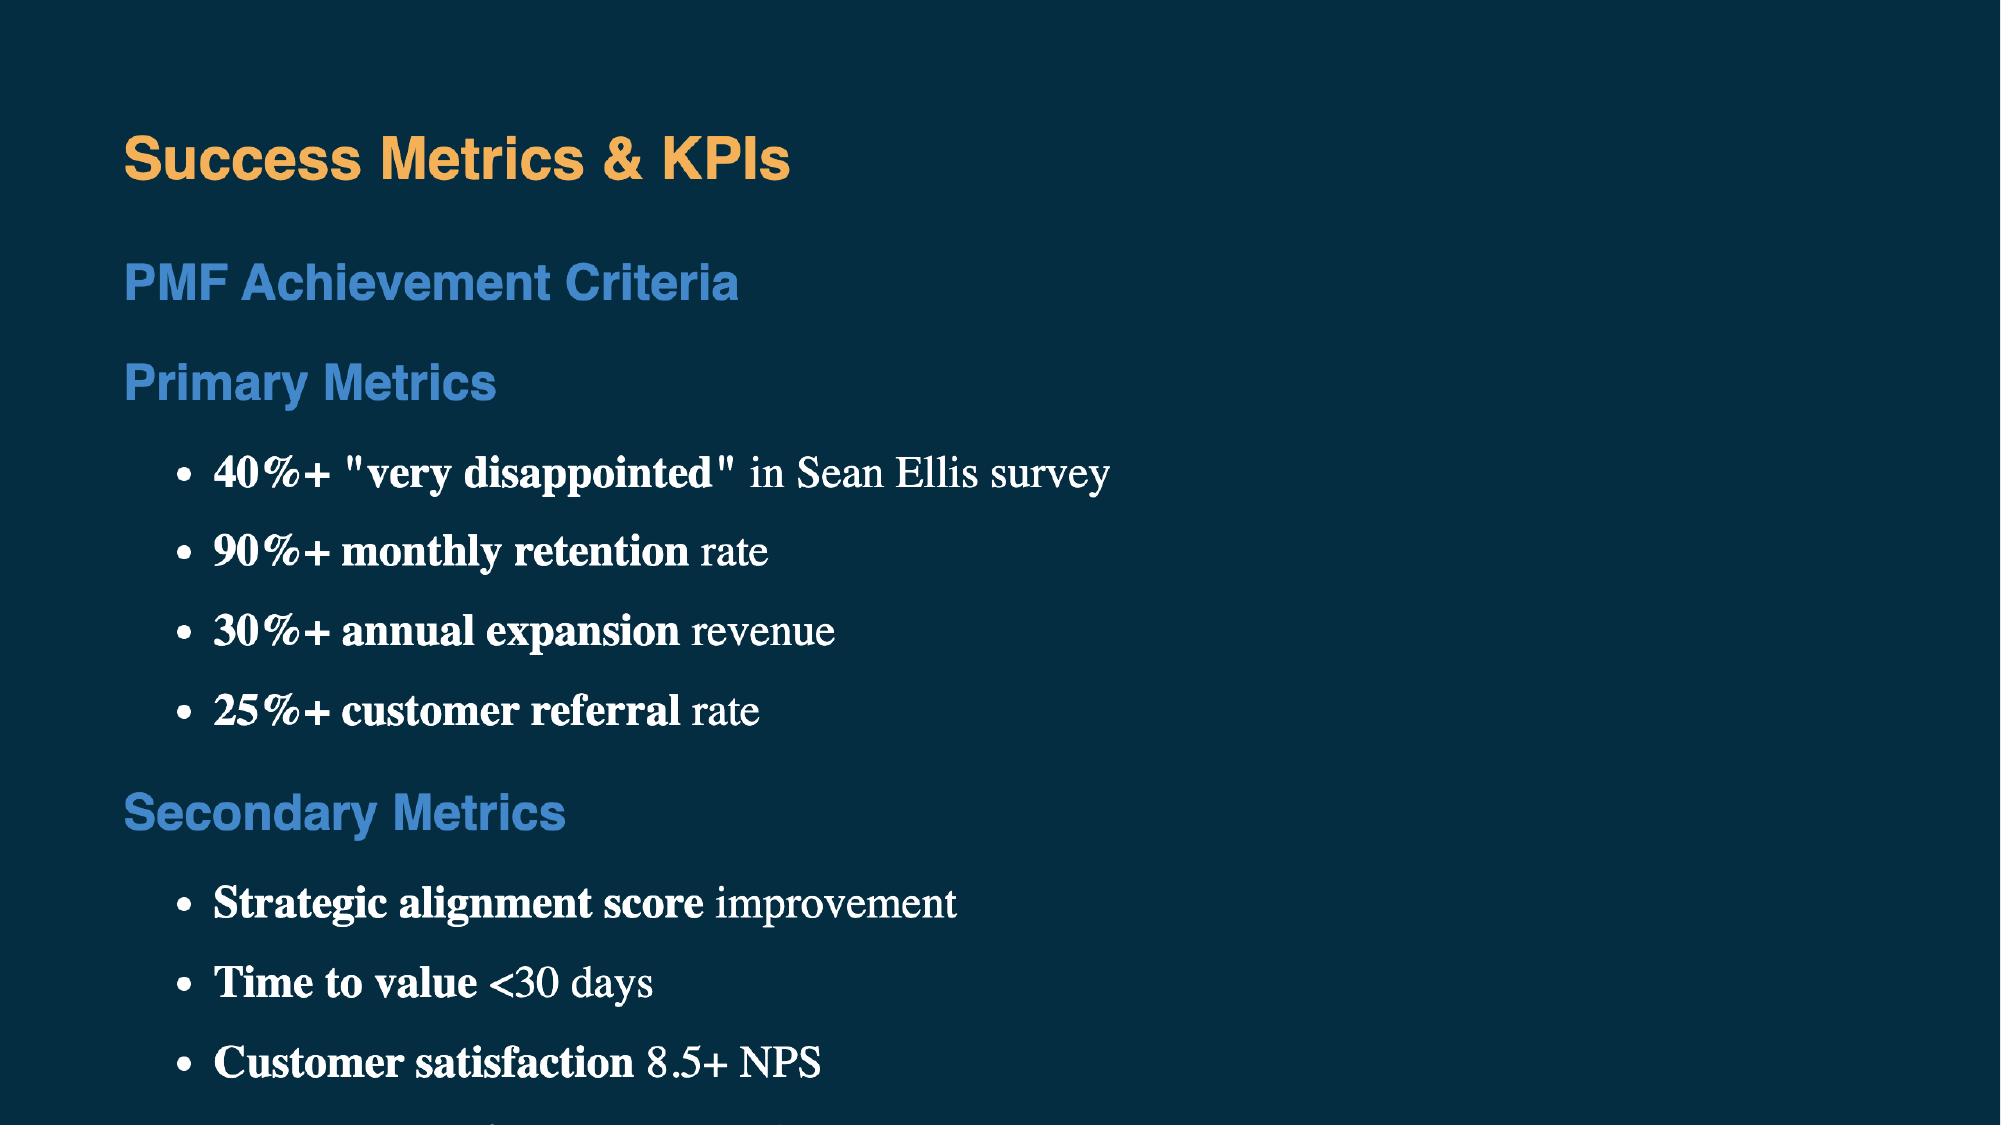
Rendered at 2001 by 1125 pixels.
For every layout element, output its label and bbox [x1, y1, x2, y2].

picture [160, 372, 175, 399]
picture [356, 896, 366, 917]
picture [422, 967, 429, 996]
picture [946, 892, 955, 917]
picture [656, 624, 677, 644]
picture [332, 147, 360, 180]
picture [556, 624, 576, 645]
picture [467, 704, 477, 724]
picture [844, 466, 862, 487]
picture [795, 625, 805, 645]
picture [216, 886, 236, 917]
picture [333, 896, 354, 926]
picture [1048, 467, 1060, 486]
picture [774, 466, 782, 486]
picture [753, 467, 758, 486]
picture [1033, 466, 1045, 486]
picture [392, 545, 400, 565]
picture [864, 467, 870, 486]
picture [585, 967, 593, 996]
picture [431, 491, 440, 496]
picture [401, 896, 420, 917]
picture [870, 897, 875, 917]
picture [568, 466, 590, 496]
picture [508, 148, 515, 178]
picture [356, 456, 361, 470]
picture [576, 1056, 585, 1076]
picture [552, 1056, 558, 1063]
picture [689, 457, 712, 487]
picture [823, 466, 839, 487]
picture [799, 480, 805, 487]
picture [802, 896, 822, 917]
picture [391, 466, 408, 487]
picture [508, 136, 515, 144]
picture [265, 456, 291, 487]
picture [928, 457, 932, 486]
picture [596, 986, 603, 997]
picture [623, 896, 640, 917]
picture [276, 896, 296, 917]
picture [623, 273, 630, 299]
picture [573, 977, 584, 997]
picture [462, 796, 476, 830]
picture [366, 545, 378, 565]
picture [265, 614, 291, 645]
picture [435, 1056, 454, 1077]
picture [238, 614, 257, 645]
picture [632, 534, 639, 540]
picture [708, 137, 740, 178]
picture [503, 466, 518, 487]
picture [713, 272, 737, 300]
picture [481, 803, 496, 829]
picture [462, 139, 479, 179]
picture [391, 624, 400, 644]
picture [299, 147, 327, 180]
picture [214, 803, 240, 830]
picture [643, 896, 663, 917]
picture [306, 1056, 325, 1077]
picture [587, 704, 604, 725]
picture [178, 898, 190, 910]
picture [387, 1056, 404, 1076]
picture [215, 716, 235, 724]
picture [376, 624, 386, 644]
picture [343, 624, 363, 645]
picture [384, 137, 424, 178]
picture [348, 456, 352, 469]
picture [693, 704, 707, 724]
picture [248, 1056, 269, 1077]
picture [567, 263, 598, 300]
picture [466, 457, 487, 487]
picture [201, 147, 229, 180]
picture [534, 896, 551, 917]
picture [343, 545, 365, 565]
picture [616, 977, 630, 1003]
picture [178, 1057, 190, 1070]
picture [665, 137, 701, 178]
picture [507, 272, 531, 299]
picture [848, 896, 864, 917]
picture [215, 967, 222, 975]
picture [265, 694, 291, 725]
picture [431, 466, 447, 488]
picture [441, 624, 461, 645]
picture [283, 373, 307, 410]
picture [246, 803, 269, 829]
picture [388, 704, 403, 725]
picture [178, 978, 190, 990]
picture [219, 614, 235, 644]
picture [682, 272, 697, 299]
picture [484, 147, 502, 178]
picture [579, 889, 591, 917]
picture [279, 272, 302, 300]
picture [491, 974, 513, 997]
picture [537, 968, 550, 997]
picture [655, 545, 663, 565]
picture [600, 545, 612, 565]
picture [728, 456, 732, 468]
picture [416, 624, 439, 645]
picture [215, 639, 225, 645]
picture [552, 704, 569, 725]
picture [215, 534, 235, 565]
picture [708, 624, 725, 645]
picture [1070, 466, 1086, 487]
picture [224, 967, 233, 996]
picture [283, 627, 297, 644]
picture [187, 803, 210, 830]
picture [406, 697, 418, 725]
picture [709, 714, 717, 725]
picture [341, 976, 361, 997]
picture [522, 147, 550, 180]
picture [924, 896, 941, 917]
picture [826, 897, 838, 917]
picture [903, 896, 919, 917]
picture [730, 625, 744, 645]
picture [746, 137, 755, 178]
picture [273, 1056, 288, 1077]
picture [605, 137, 641, 180]
picture [127, 364, 154, 399]
picture [615, 537, 628, 565]
picture [1021, 467, 1028, 486]
picture [817, 624, 833, 645]
picture [240, 695, 257, 723]
picture [411, 466, 429, 486]
picture [519, 1056, 524, 1064]
picture [444, 535, 466, 565]
picture [561, 1049, 573, 1077]
picture [751, 624, 768, 645]
picture [127, 264, 154, 299]
picture [570, 545, 587, 565]
picture [215, 907, 225, 917]
picture [719, 897, 725, 917]
picture [940, 456, 945, 486]
picture [435, 803, 459, 830]
picture [240, 889, 253, 917]
picture [521, 466, 540, 487]
picture [306, 622, 329, 644]
picture [469, 535, 479, 565]
picture [430, 147, 458, 180]
picture [255, 896, 273, 917]
picture [750, 897, 761, 917]
picture [719, 705, 726, 725]
picture [431, 373, 438, 399]
picture [433, 976, 445, 997]
picture [666, 896, 683, 917]
picture [543, 466, 565, 496]
picture [738, 897, 748, 917]
picture [178, 706, 190, 718]
picture [178, 546, 190, 558]
picture [366, 624, 375, 644]
picture [490, 466, 498, 486]
picture [761, 147, 789, 180]
picture [520, 967, 533, 993]
picture [502, 1046, 519, 1076]
picture [964, 468, 977, 486]
picture [516, 545, 533, 565]
picture [764, 896, 784, 927]
picture [257, 976, 267, 996]
picture [578, 624, 599, 644]
picture [477, 272, 502, 300]
picture [236, 1047, 243, 1055]
picture [508, 624, 553, 654]
picture [701, 273, 708, 299]
picture [788, 896, 801, 917]
picture [616, 466, 625, 486]
picture [403, 545, 425, 565]
picture [244, 976, 253, 996]
picture [444, 372, 468, 400]
picture [623, 614, 630, 620]
picture [634, 266, 649, 300]
picture [428, 537, 440, 565]
picture [555, 538, 568, 565]
picture [396, 794, 430, 829]
picture [405, 272, 430, 300]
picture [380, 545, 389, 565]
picture [291, 1050, 304, 1077]
picture [607, 704, 624, 724]
picture [741, 705, 758, 725]
picture [773, 625, 779, 644]
picture [621, 624, 630, 644]
picture [571, 694, 583, 724]
picture [481, 704, 499, 725]
picture [967, 466, 975, 472]
picture [806, 625, 813, 644]
picture [800, 457, 818, 487]
picture [298, 889, 311, 917]
picture [445, 976, 455, 997]
picture [496, 896, 531, 917]
picture [236, 372, 260, 400]
picture [485, 1056, 500, 1077]
picture [602, 976, 613, 997]
picture [738, 540, 748, 565]
picture [350, 272, 375, 300]
picture [160, 264, 194, 299]
picture [265, 147, 295, 180]
picture [996, 466, 1004, 472]
picture [326, 968, 339, 997]
picture [781, 624, 789, 644]
picture [436, 1056, 441, 1064]
picture [671, 695, 678, 724]
picture [233, 147, 261, 180]
picture [900, 458, 918, 486]
picture [377, 1056, 383, 1065]
picture [684, 1047, 699, 1074]
picture [1090, 492, 1098, 497]
picture [535, 545, 552, 565]
picture [518, 1056, 538, 1077]
picture [800, 1047, 819, 1077]
picture [695, 625, 701, 644]
picture [551, 968, 558, 995]
picture [634, 624, 654, 645]
picture [649, 1047, 666, 1077]
picture [238, 719, 250, 725]
picture [604, 624, 619, 645]
picture [368, 466, 383, 487]
picture [648, 704, 667, 725]
picture [750, 545, 766, 565]
picture [178, 626, 190, 638]
picture [473, 1056, 482, 1076]
picture [295, 976, 312, 997]
picture [535, 266, 549, 300]
picture [605, 896, 620, 917]
picture [215, 456, 235, 486]
picture [590, 545, 600, 565]
picture [306, 542, 329, 565]
picture [670, 466, 687, 487]
picture [629, 466, 650, 486]
picture [731, 897, 737, 917]
picture [513, 803, 537, 830]
picture [631, 545, 640, 565]
picture [235, 967, 242, 975]
picture [532, 704, 550, 724]
picture [166, 148, 194, 179]
picture [178, 468, 190, 480]
picture [594, 466, 613, 487]
picture [913, 480, 922, 486]
picture [541, 1056, 554, 1077]
picture [417, 1056, 432, 1077]
picture [306, 702, 329, 724]
picture [343, 704, 361, 725]
picture [775, 1047, 797, 1076]
picture [718, 545, 735, 565]
picture [215, 1046, 239, 1078]
picture [158, 803, 182, 830]
picture [682, 1073, 693, 1077]
picture [242, 264, 275, 299]
picture [877, 897, 887, 917]
picture [448, 896, 468, 926]
picture [666, 545, 688, 565]
picture [202, 264, 227, 299]
picture [306, 464, 329, 486]
picture [873, 466, 881, 486]
picture [444, 704, 466, 724]
picture [283, 548, 298, 565]
picture [627, 704, 644, 724]
picture [412, 372, 427, 399]
picture [588, 1056, 608, 1077]
picture [377, 273, 403, 299]
picture [604, 272, 619, 299]
picture [501, 803, 508, 829]
picture [435, 272, 472, 299]
picture [366, 372, 390, 400]
picture [265, 534, 291, 565]
picture [765, 467, 771, 486]
picture [488, 624, 505, 645]
picture [1010, 467, 1020, 487]
picture [1090, 467, 1103, 490]
picture [305, 803, 329, 830]
picture [238, 534, 257, 565]
picture [888, 897, 899, 917]
picture [393, 366, 407, 400]
picture [216, 694, 233, 716]
picture [482, 545, 497, 568]
picture [481, 569, 490, 574]
picture [338, 273, 345, 299]
picture [993, 468, 1005, 486]
picture [326, 364, 361, 399]
picture [283, 707, 297, 724]
picture [126, 793, 154, 830]
picture [730, 701, 738, 725]
picture [502, 704, 519, 724]
picture [398, 976, 418, 997]
picture [179, 373, 186, 399]
picture [369, 896, 386, 917]
picture [465, 615, 472, 644]
picture [470, 896, 493, 917]
picture [611, 1056, 633, 1076]
picture [275, 794, 300, 830]
picture [953, 467, 957, 486]
picture [541, 803, 564, 830]
picture [423, 887, 445, 917]
picture [238, 456, 257, 487]
picture [555, 147, 583, 180]
picture [742, 1047, 770, 1076]
picture [283, 469, 297, 486]
picture [308, 264, 331, 299]
picture [459, 976, 476, 997]
picture [639, 977, 652, 996]
picture [703, 545, 715, 565]
picture [554, 896, 576, 917]
picture [265, 372, 280, 399]
picture [329, 1056, 364, 1076]
picture [334, 803, 376, 840]
picture [363, 704, 385, 725]
picture [458, 1049, 469, 1077]
picture [313, 896, 331, 917]
picture [375, 976, 390, 997]
picture [401, 624, 411, 644]
picture [421, 704, 441, 725]
picture [685, 896, 702, 917]
picture [654, 459, 666, 487]
picture [390, 976, 396, 983]
picture [643, 545, 651, 565]
picture [652, 272, 676, 300]
picture [705, 1054, 727, 1076]
picture [126, 136, 160, 180]
picture [268, 976, 290, 996]
picture [366, 1056, 383, 1077]
picture [193, 372, 230, 399]
picture [472, 372, 495, 400]
